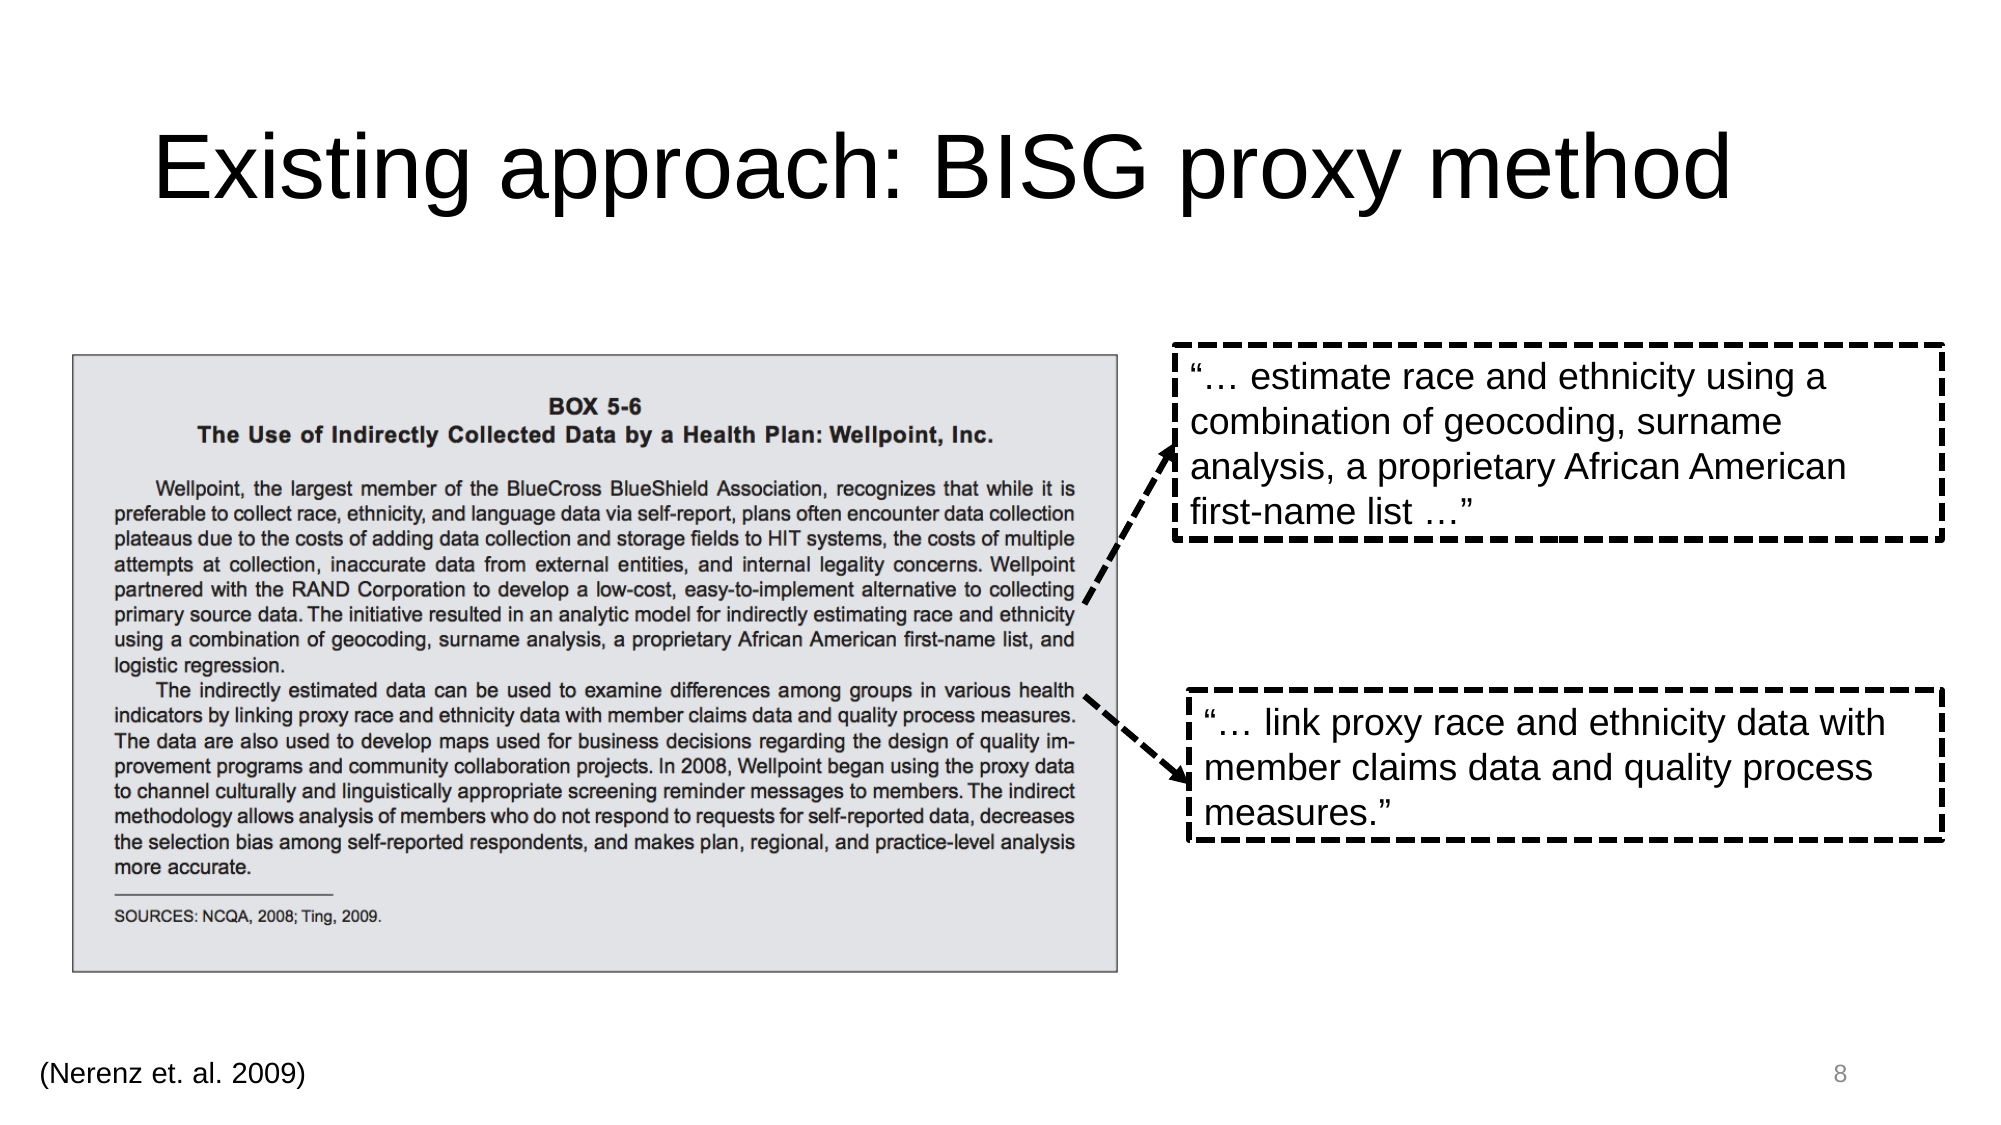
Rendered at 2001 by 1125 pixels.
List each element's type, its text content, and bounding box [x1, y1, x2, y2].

text_box “… link proxy race and ethnicity data with member claims data and quality process measures.” [1189, 690, 1942, 840]
picture [67, 344, 1122, 976]
text_box “… estimate race and ethnicity using a combination of geocoding, surname analysis, a proprietary African American first-name list …” [1175, 344, 1942, 540]
slide_number 8 [1412, 1042, 1863, 1103]
title Existing approach: BISG proxy method [137, 59, 1863, 278]
text_box (Nerenz et. al. 2009) [24, 1046, 322, 1097]
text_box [1084, 443, 1176, 605]
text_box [1084, 695, 1189, 785]
